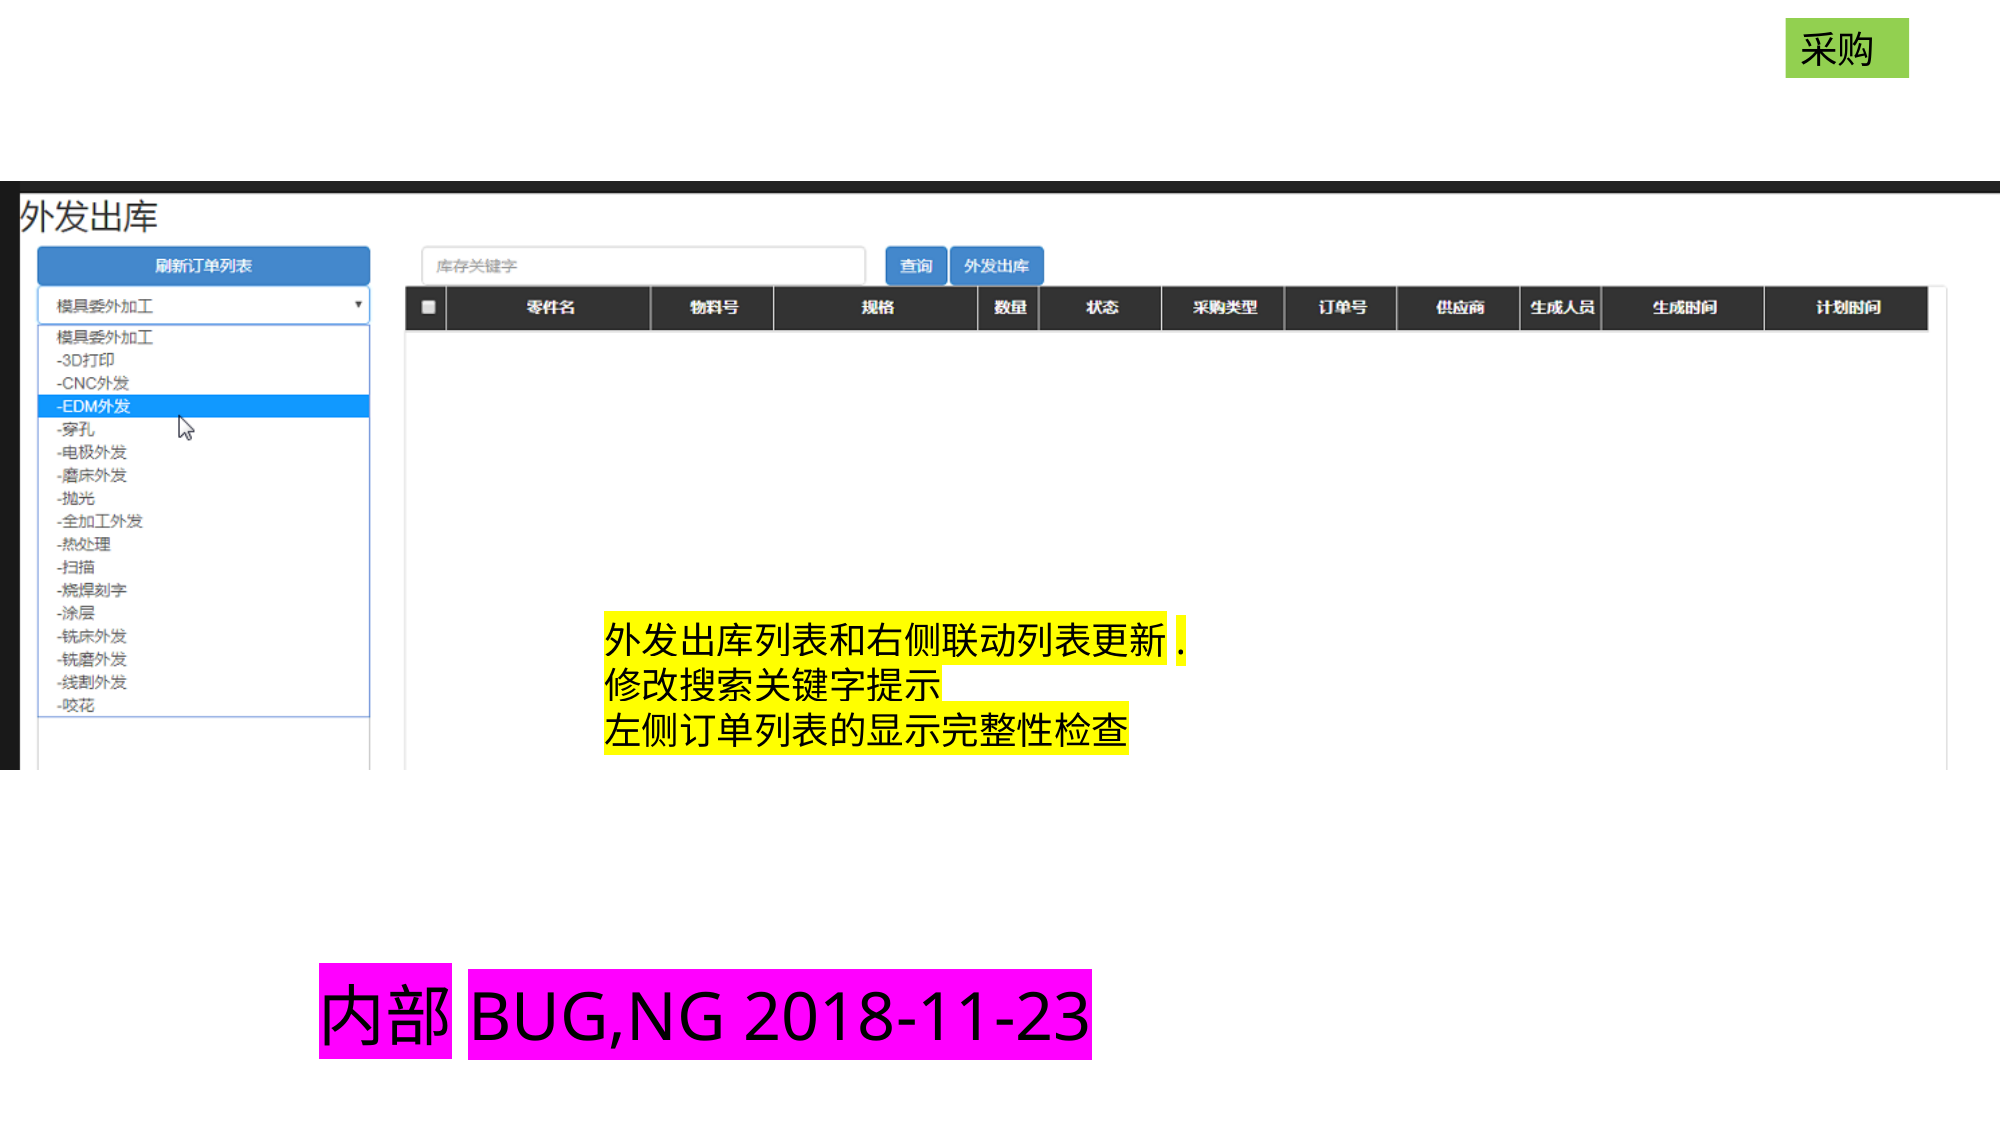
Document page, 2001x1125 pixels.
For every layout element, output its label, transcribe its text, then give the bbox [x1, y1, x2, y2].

picture [0, 181, 2000, 770]
text_box 内部BUG,NG 2018-11-23 [303, 965, 1108, 1061]
text_box 采购 [1785, 18, 1910, 78]
